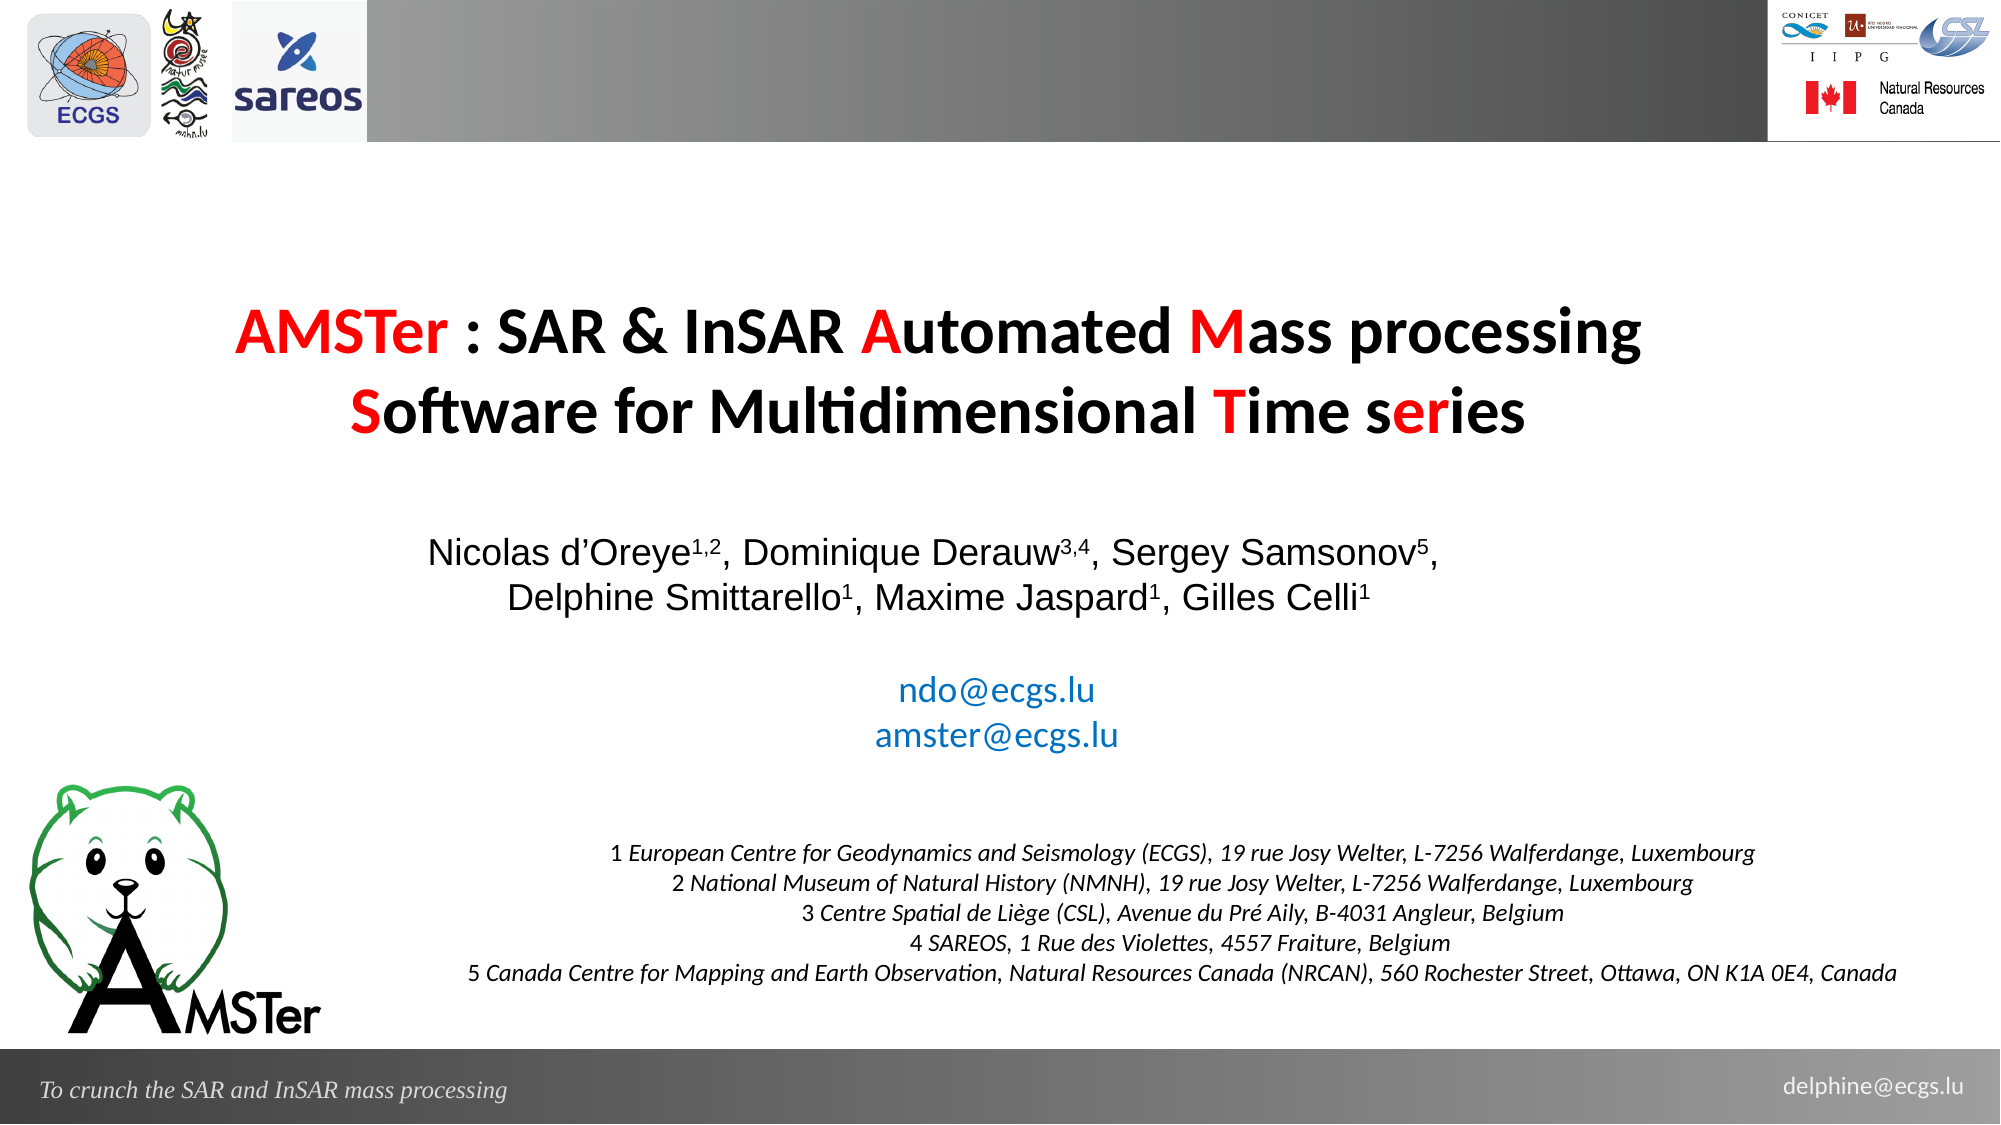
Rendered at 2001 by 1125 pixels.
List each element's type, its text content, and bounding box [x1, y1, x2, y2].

picture [154, 8, 214, 139]
text_box Nicolas d’Oreye1,2, Dominique Derauw3,4, Sergey Samsonov5, Delphine Smittarello1, Maxime Jaspard1, Gilles Celli1 [284, 520, 1594, 671]
picture [23, 779, 324, 1038]
picture [1779, 7, 1990, 67]
picture [1796, 69, 1990, 120]
picture [235, 32, 362, 111]
text_box ndo@ecgs.lu amster@ecgs.lu [827, 657, 1168, 763]
text_box 1 European Centre for Geodynamics and Seismology (ECGS), 19 rue Josy Welter, L-7256 Walferdange, Luxembourg 2 National Museum of Natural History (NMNH), 19 rue Josy Welter, L-7256 Walferdange, Luxembourg 3 Centre Spatial de Liège (CSL), Avenue du Pré Aily, B-4031 Angleur, Belgium 4 SAREOS, 1 Rue des Violettes, 4557 Fraiture, Belgium 5 Canada Centre for Mapping and Earth Observation, Natural Resources Canada (NRCAN), 560 Rochester Street, Ottawa, ON K1A 0E4, Canada [421, 829, 1947, 999]
text_box AMSTer : SAR & InSAR Automated Mass processing Software for Multidimensional Time series [150, 279, 1727, 534]
